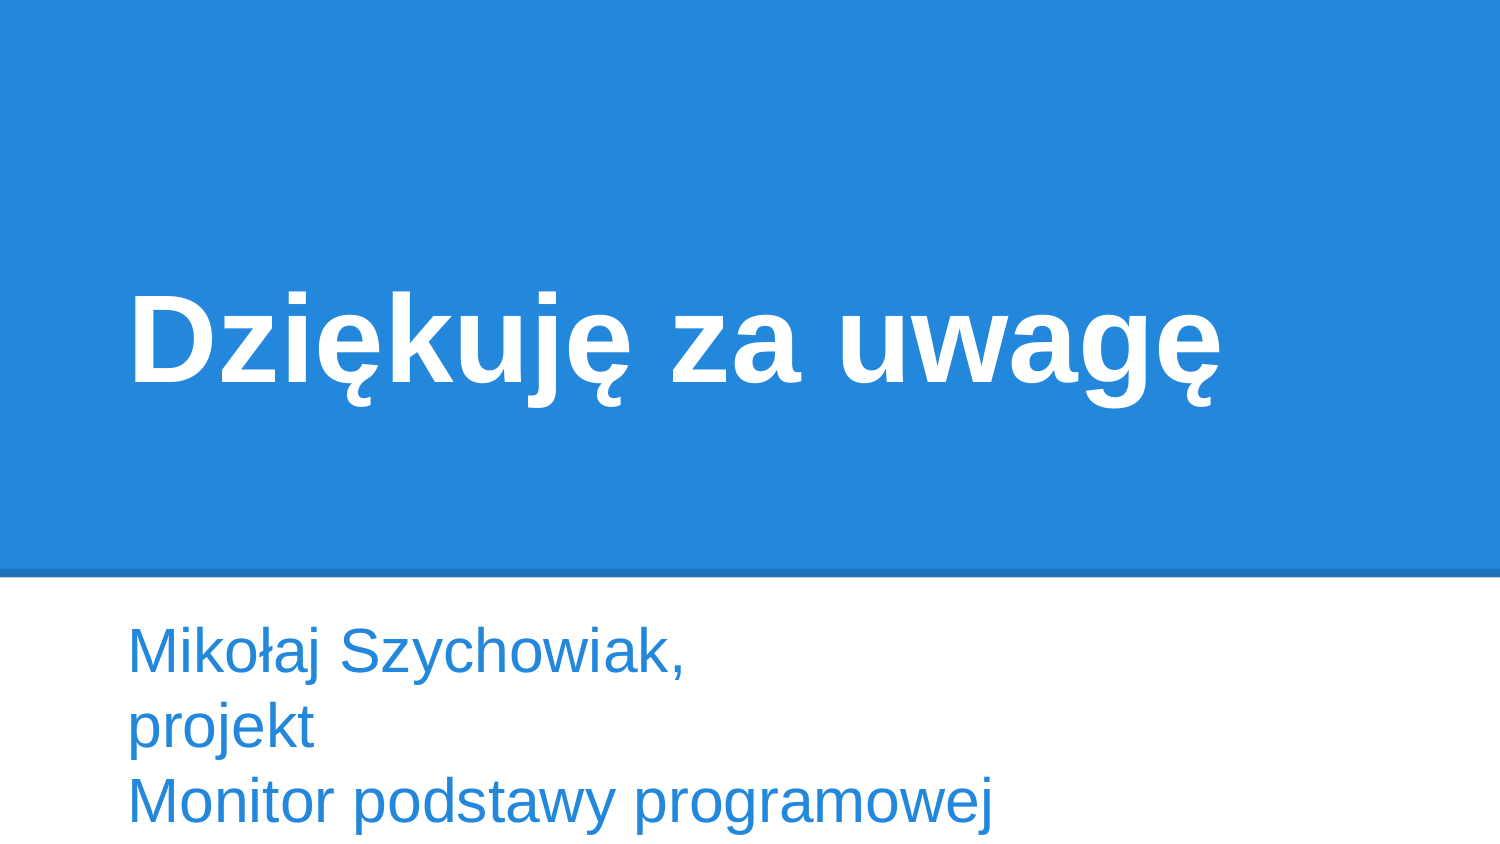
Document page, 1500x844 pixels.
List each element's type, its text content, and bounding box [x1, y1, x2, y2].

title Dziękuję za uwagę [112, 33, 1388, 423]
subtitle Mikołaj Szychowiak, projekt Monitor podstawy programowej [112, 594, 1388, 722]
